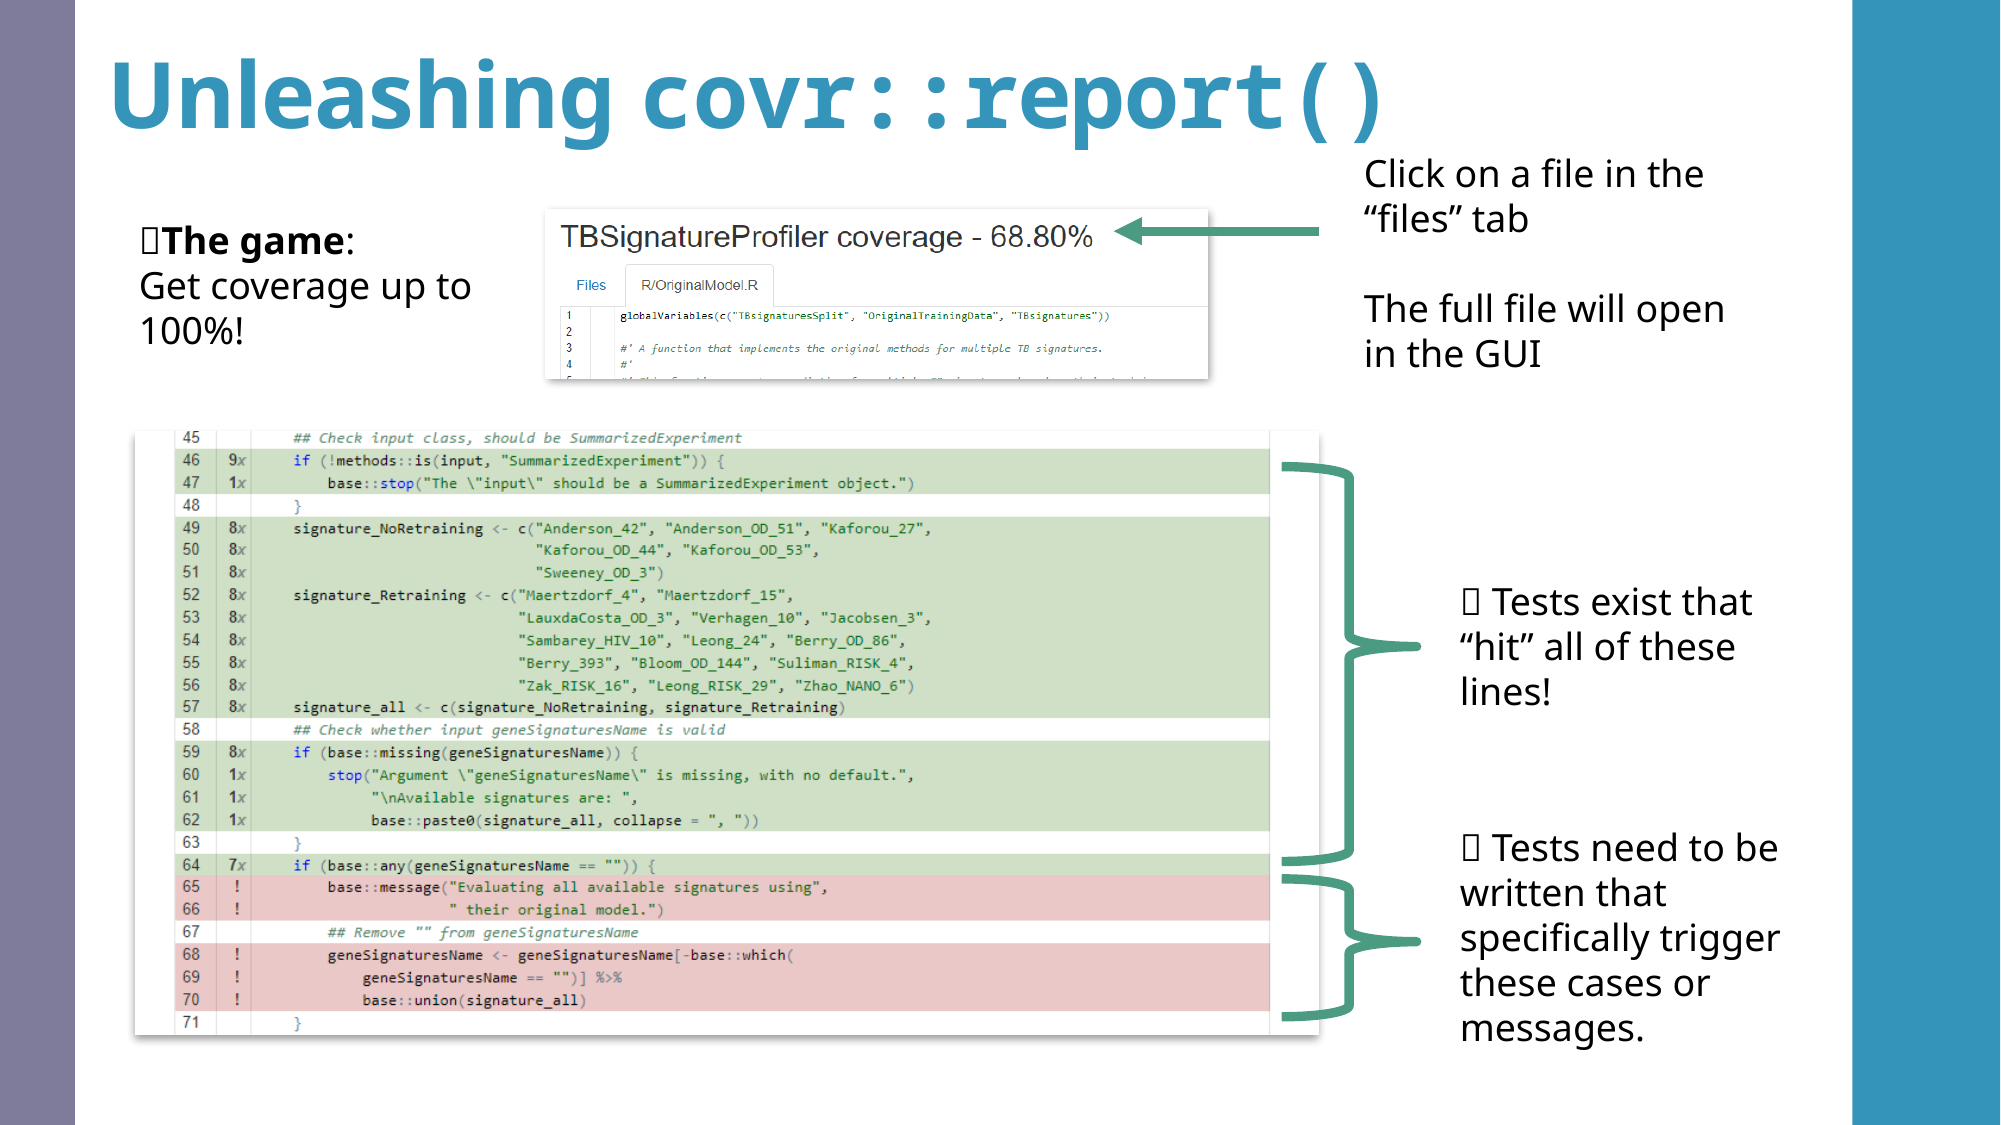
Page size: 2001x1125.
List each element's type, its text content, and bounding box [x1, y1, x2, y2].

text_box Click on a file in the “files” tab The full file will open in the GUI [1349, 142, 1743, 382]
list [135, 431, 1320, 1035]
title Unleashing covr::report() [92, 23, 1682, 157]
text_box [1325, 880, 1418, 1015]
text_box ❌ Tests need to be written that specifically trigger these cases or messages. [1444, 816, 1878, 1056]
text_box ✅ Tests exist that “hit” all of these lines! [1444, 570, 1838, 721]
text_box [1325, 468, 1418, 860]
text_box 🎯The game: Get coverage up to 100%! [124, 209, 539, 360]
picture [544, 209, 1209, 379]
